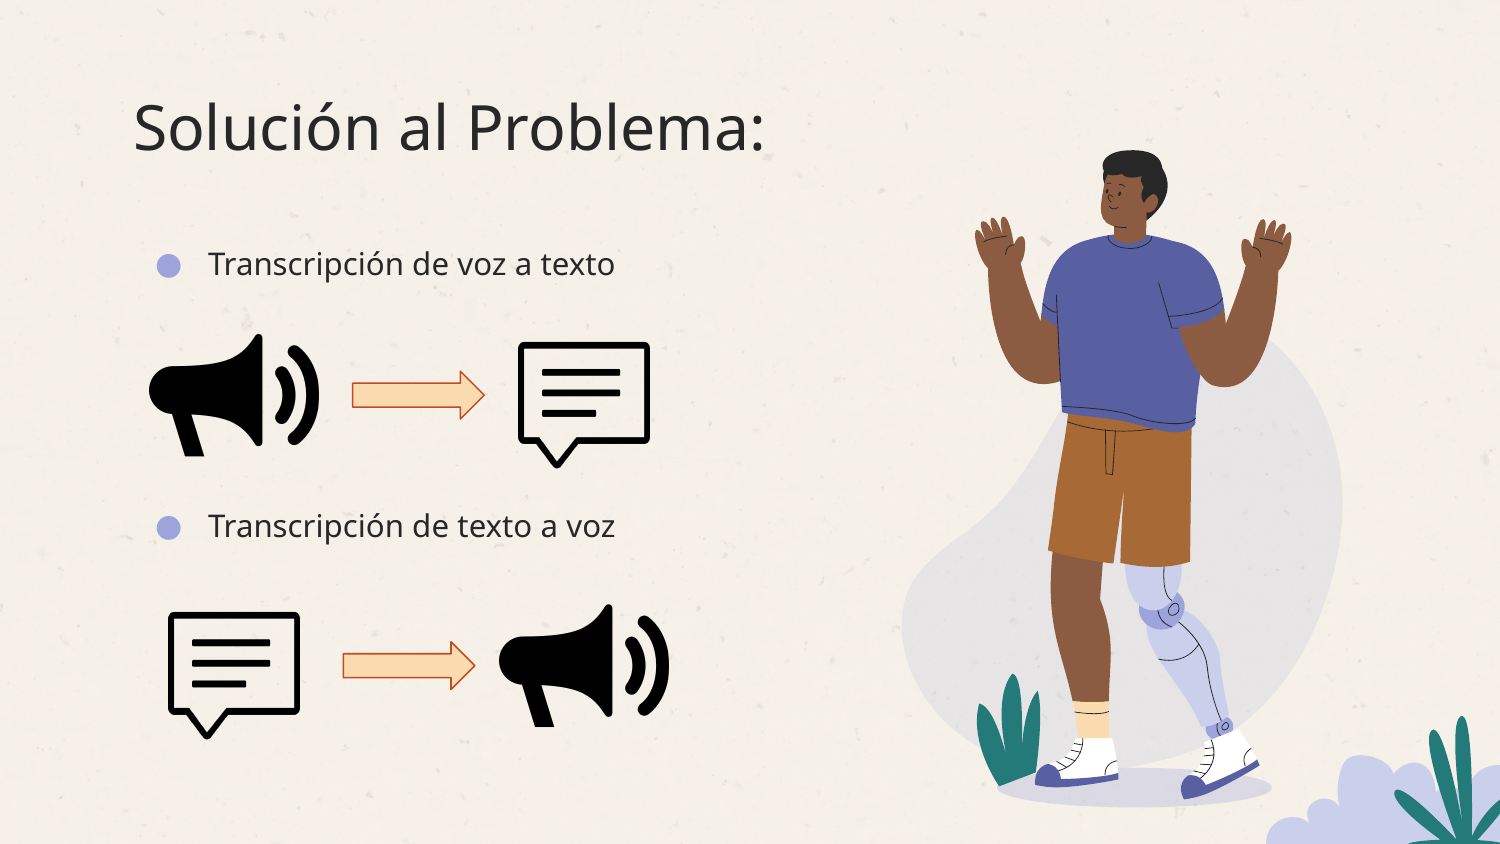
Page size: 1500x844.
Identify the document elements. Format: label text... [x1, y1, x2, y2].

picture [498, 580, 670, 751]
picture [517, 330, 650, 481]
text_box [849, 149, 1442, 844]
subtitle Transcripción de voz a texto Transcripción de texto a voz [118, 228, 801, 643]
picture [167, 600, 300, 751]
title Solución al Problema: [118, 72, 1383, 167]
text_box [343, 641, 475, 690]
text_box [352, 371, 485, 419]
picture [148, 310, 319, 481]
